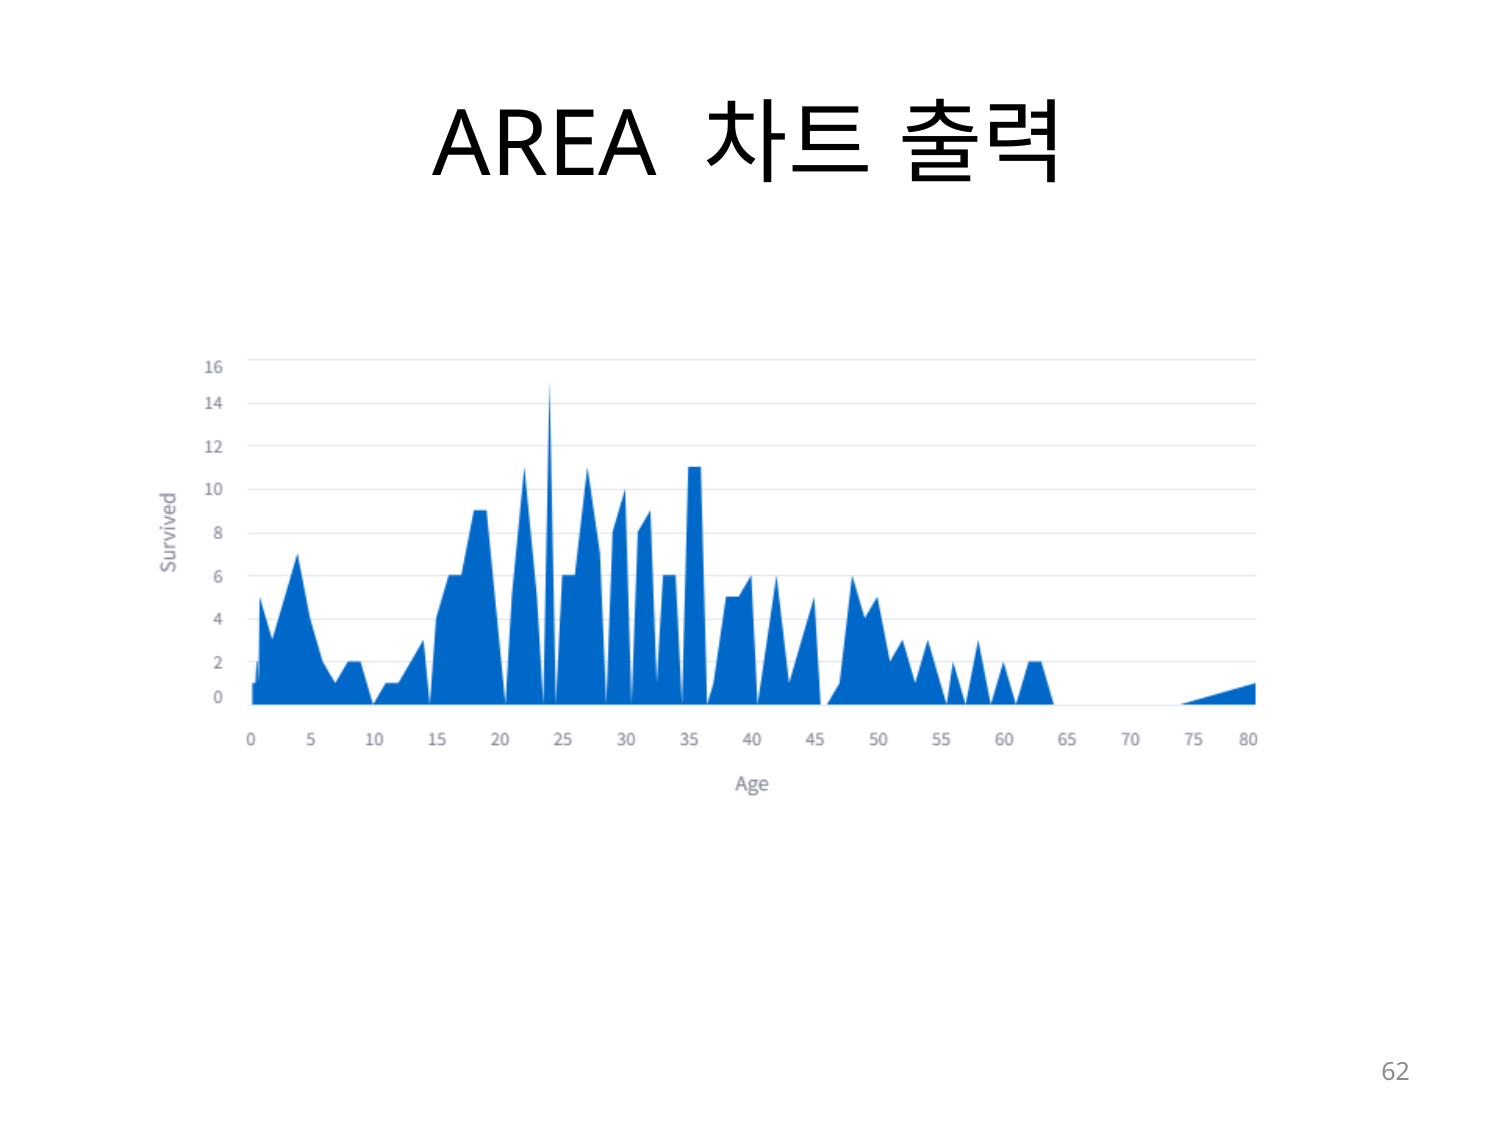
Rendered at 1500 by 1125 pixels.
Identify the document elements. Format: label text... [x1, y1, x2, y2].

picture [104, 305, 1395, 819]
title AREA 차트 출력 [75, 45, 1425, 233]
slide_number 62 [1074, 1042, 1425, 1103]
